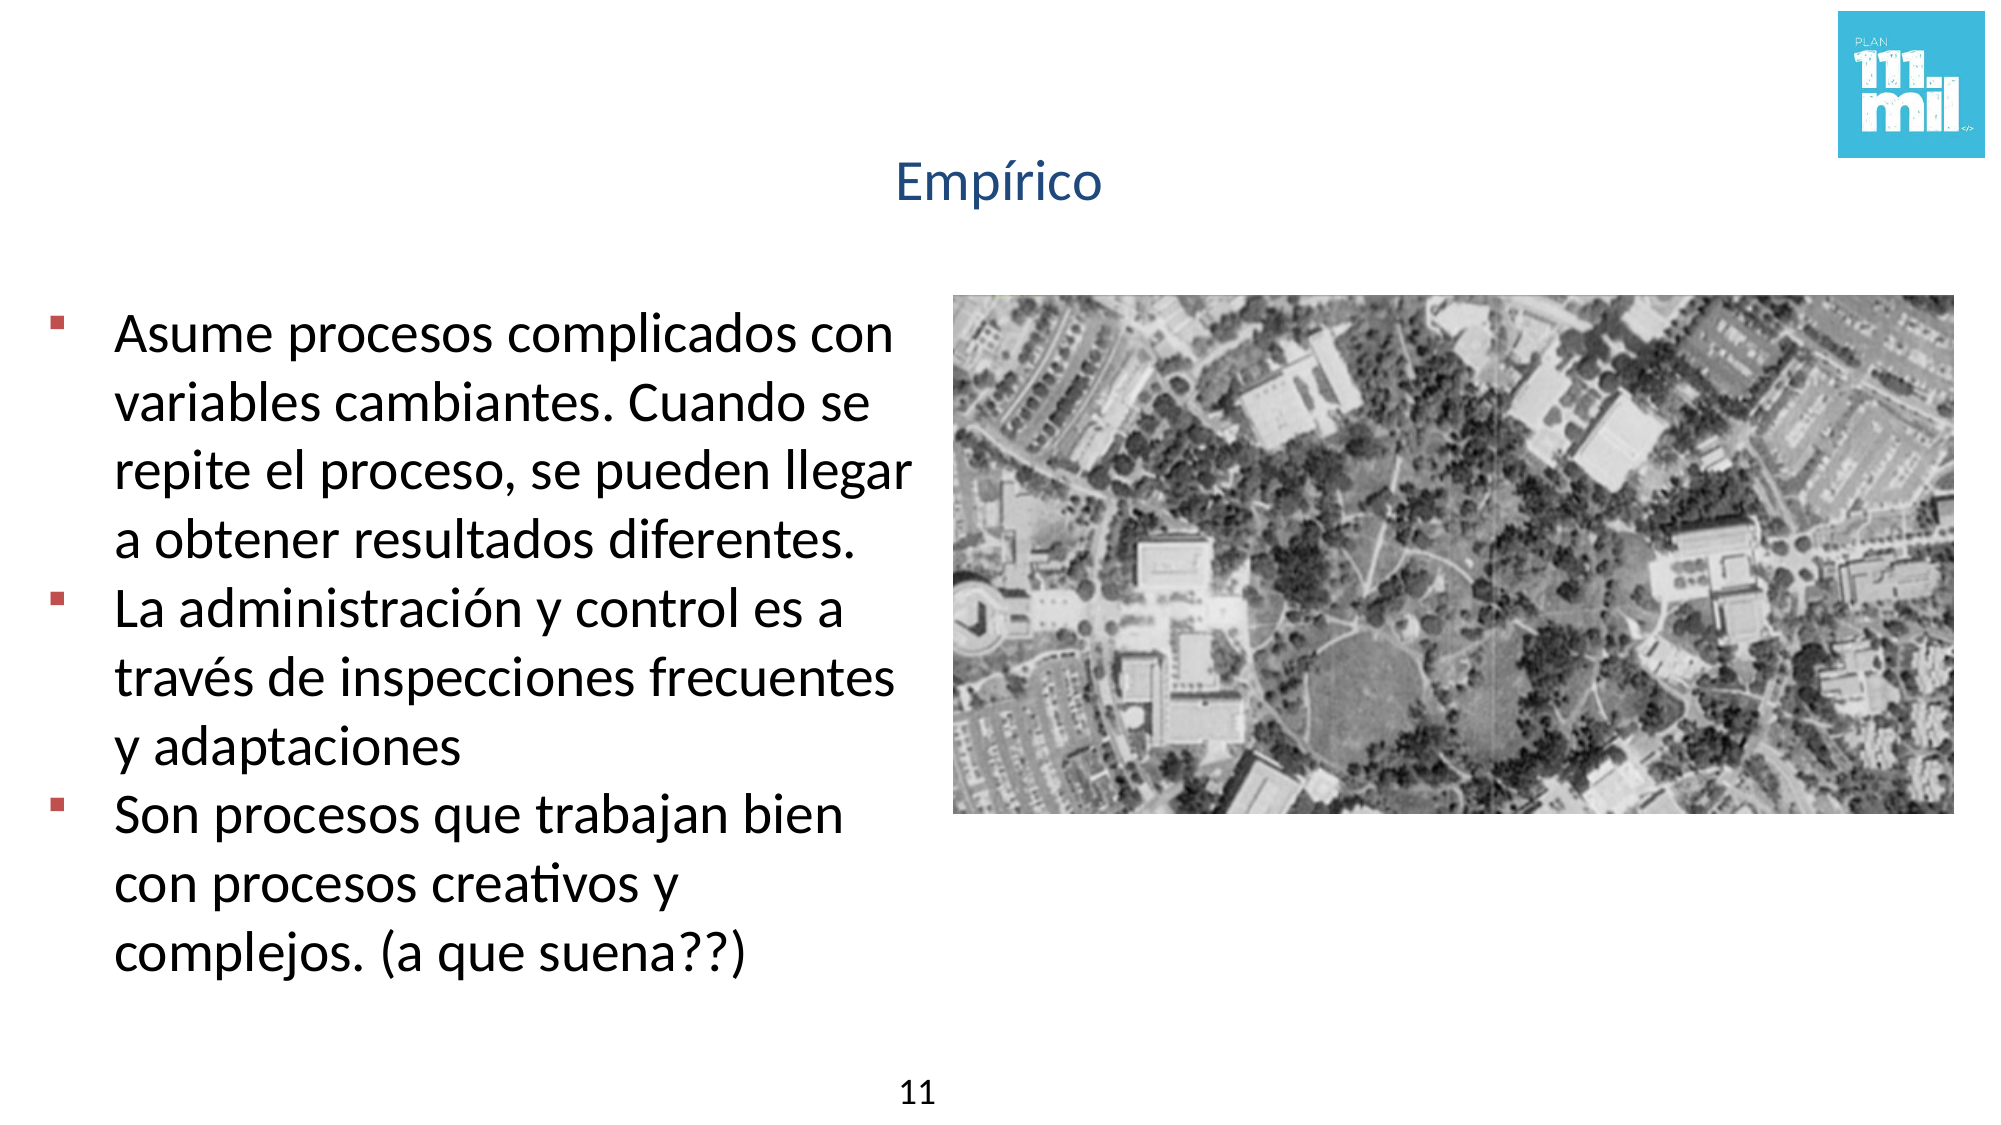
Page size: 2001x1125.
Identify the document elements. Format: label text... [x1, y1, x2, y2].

picture [952, 294, 1954, 815]
picture [1838, 11, 1985, 158]
list Asume procesos complicados con variables cambiantes. Cuando se repite el proceso, se pueden llegar a obtener resultados diferentes. La administración y control es a través de inspecciones frecuentes y adaptaciones Son procesos que trabajan bien con procesos creativos y complejos. (a que suena??) [46, 294, 914, 1050]
title Empírico [15, 141, 1984, 213]
